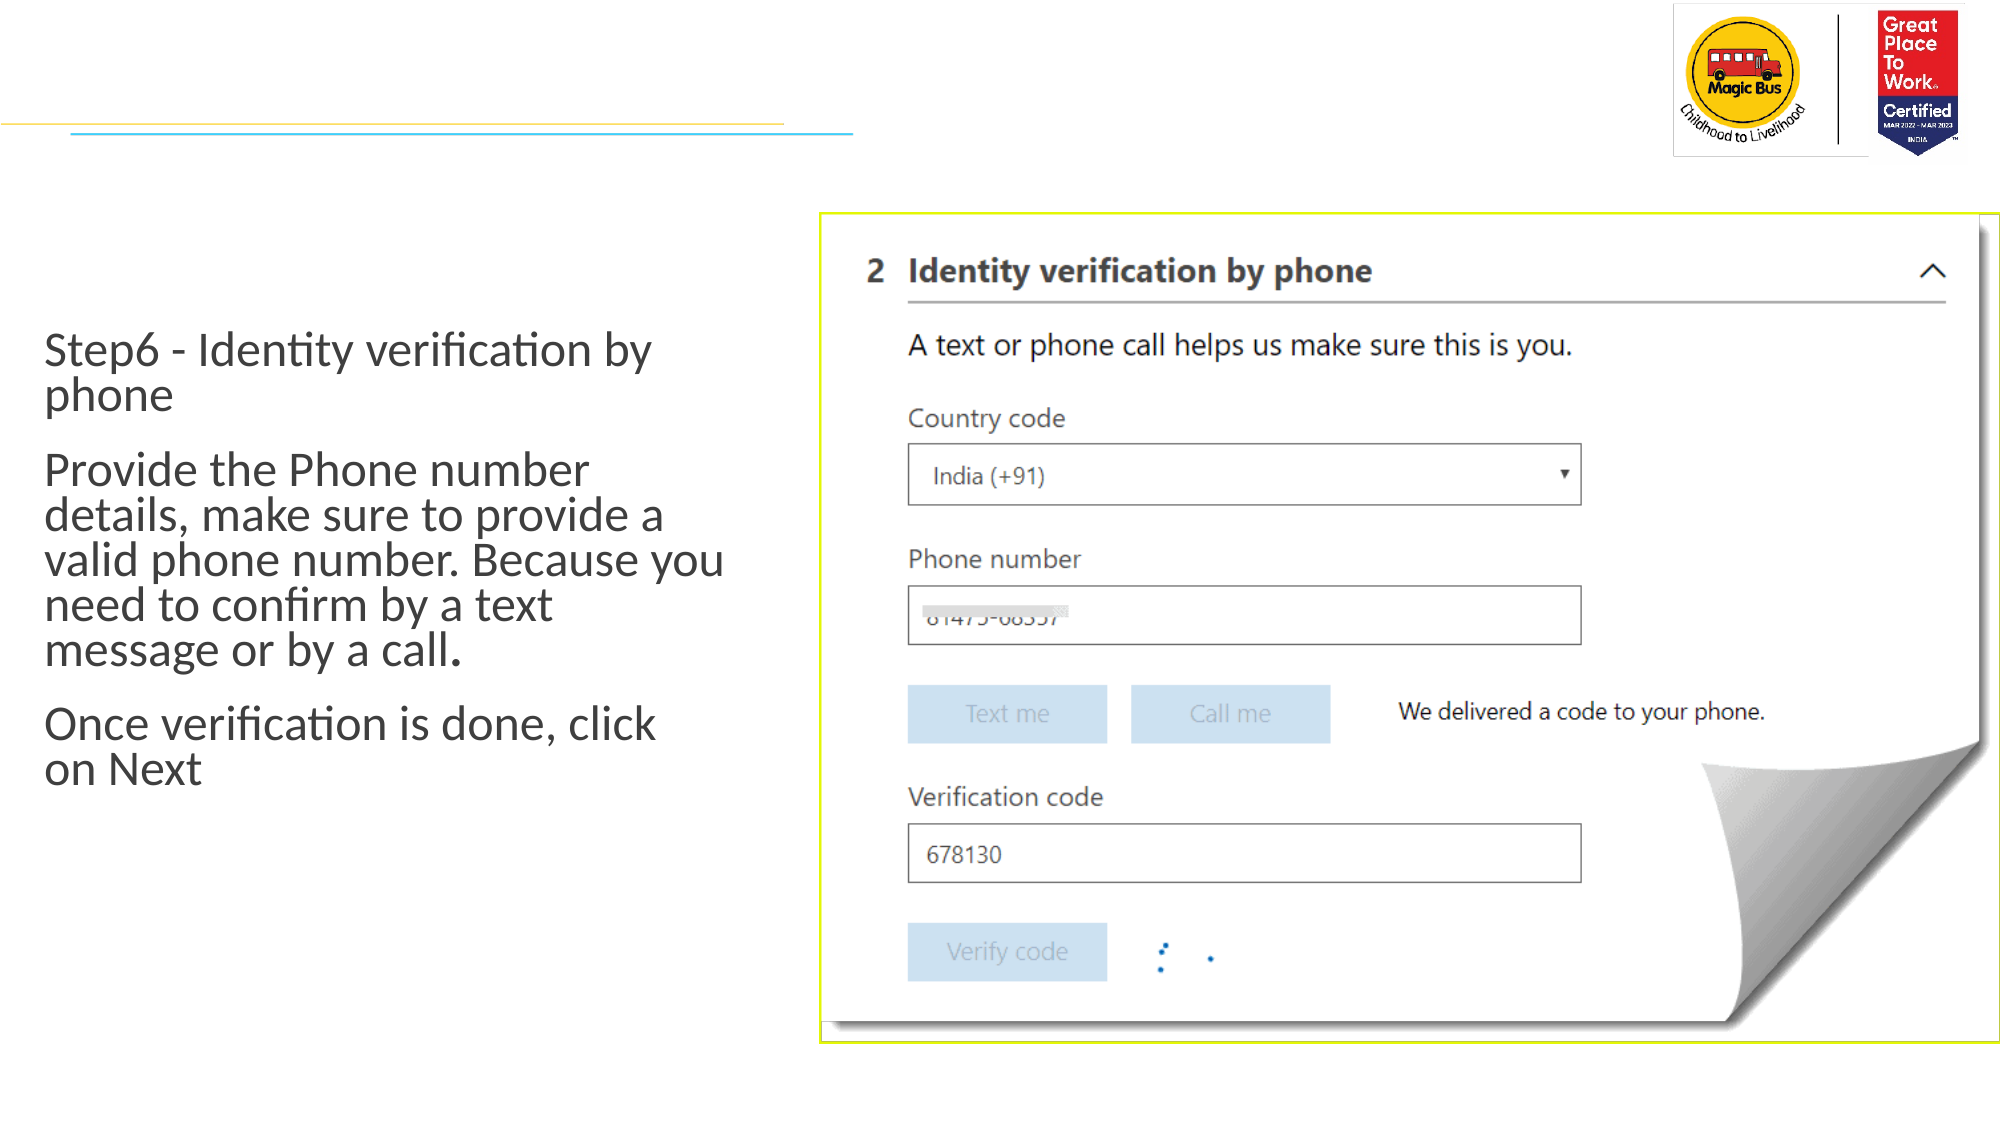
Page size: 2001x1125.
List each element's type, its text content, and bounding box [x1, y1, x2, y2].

list Step6 - Identity verification by phone Provide the Phone number details, make sure to provide a valid phone number. Because you need to confirm by a text message or by a call. Once verification is done, click on Next [36, 132, 742, 993]
picture [0, 0, 2000, 1094]
